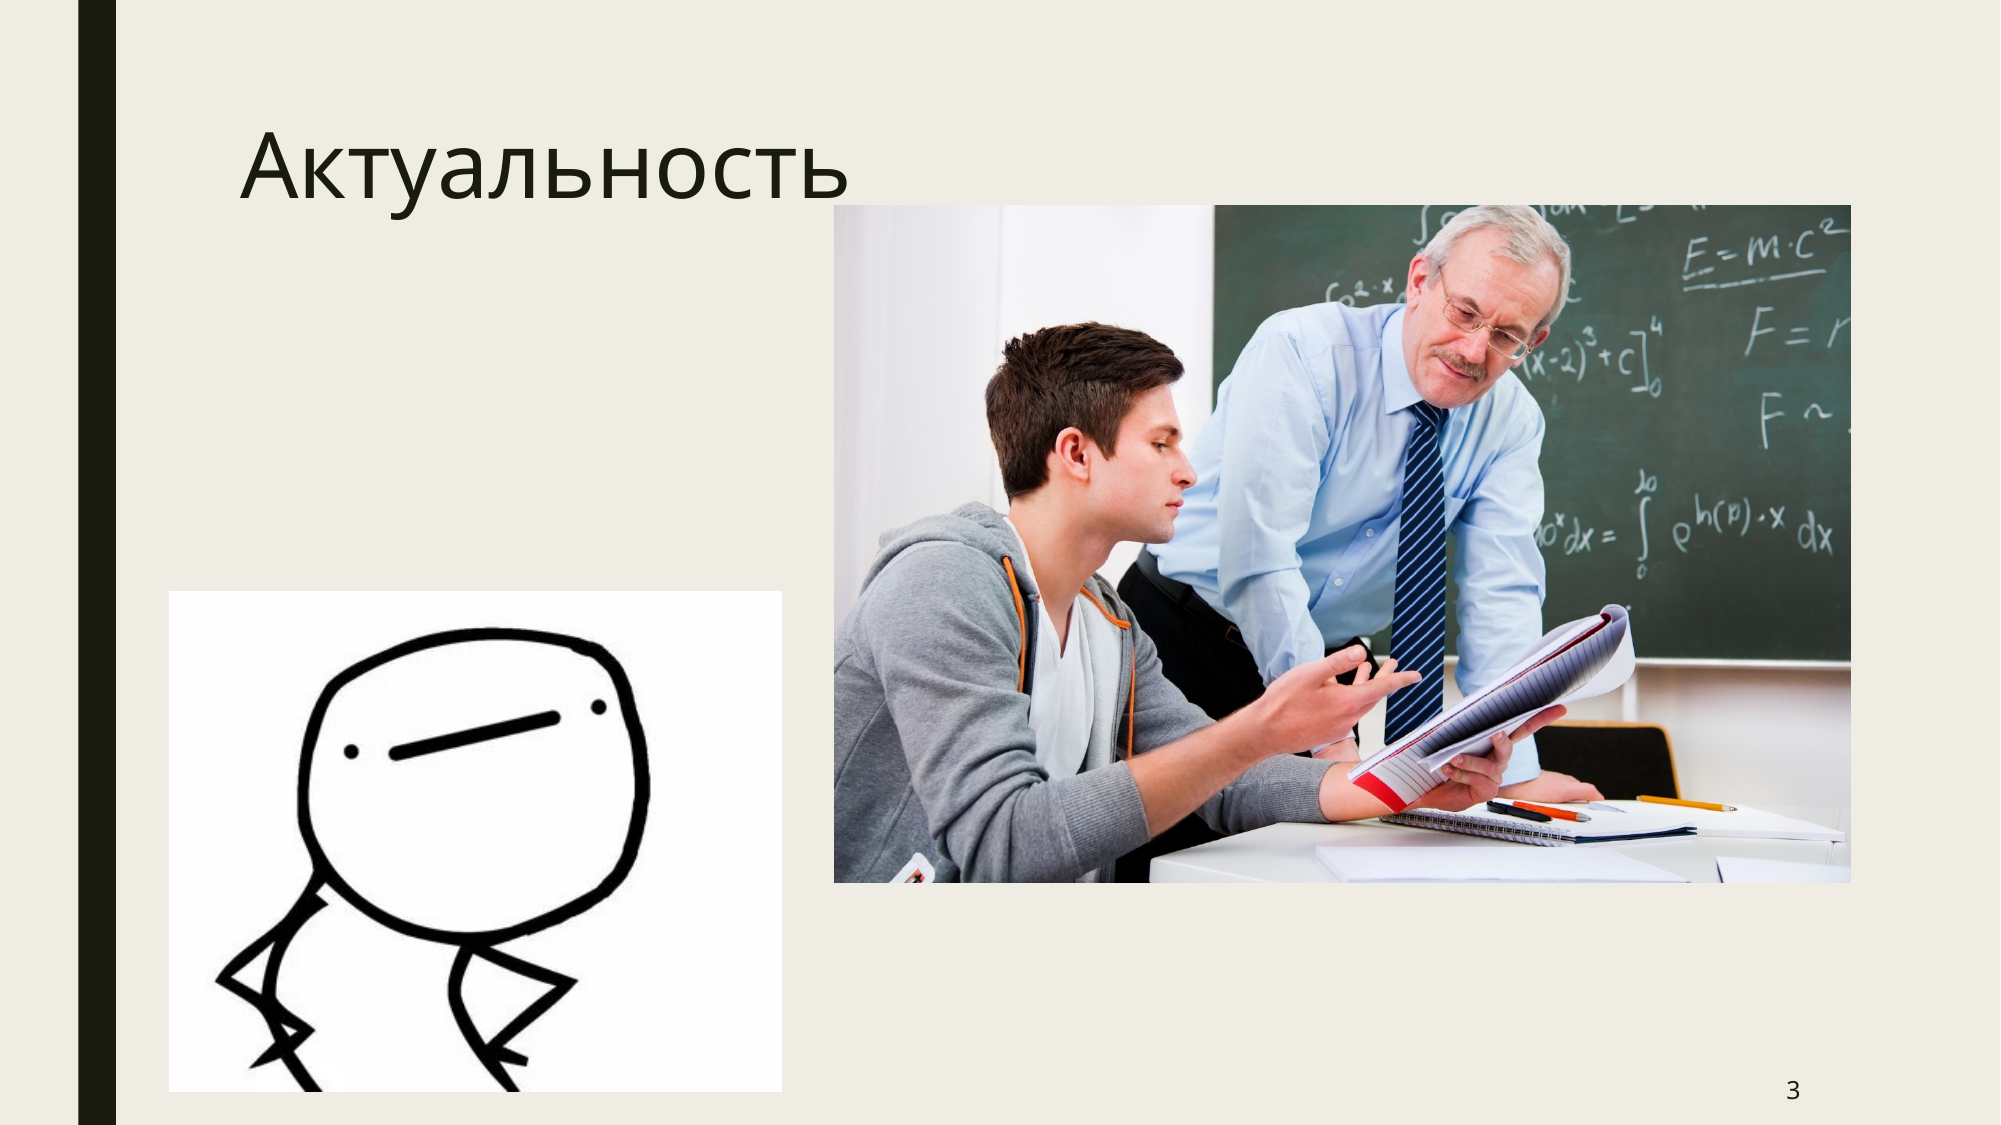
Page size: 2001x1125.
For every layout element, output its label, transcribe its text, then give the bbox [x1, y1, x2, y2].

title Актуальность [225, 112, 1800, 357]
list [168, 591, 782, 1092]
slide_number 3 [1553, 1058, 1816, 1125]
picture [834, 205, 1851, 883]
